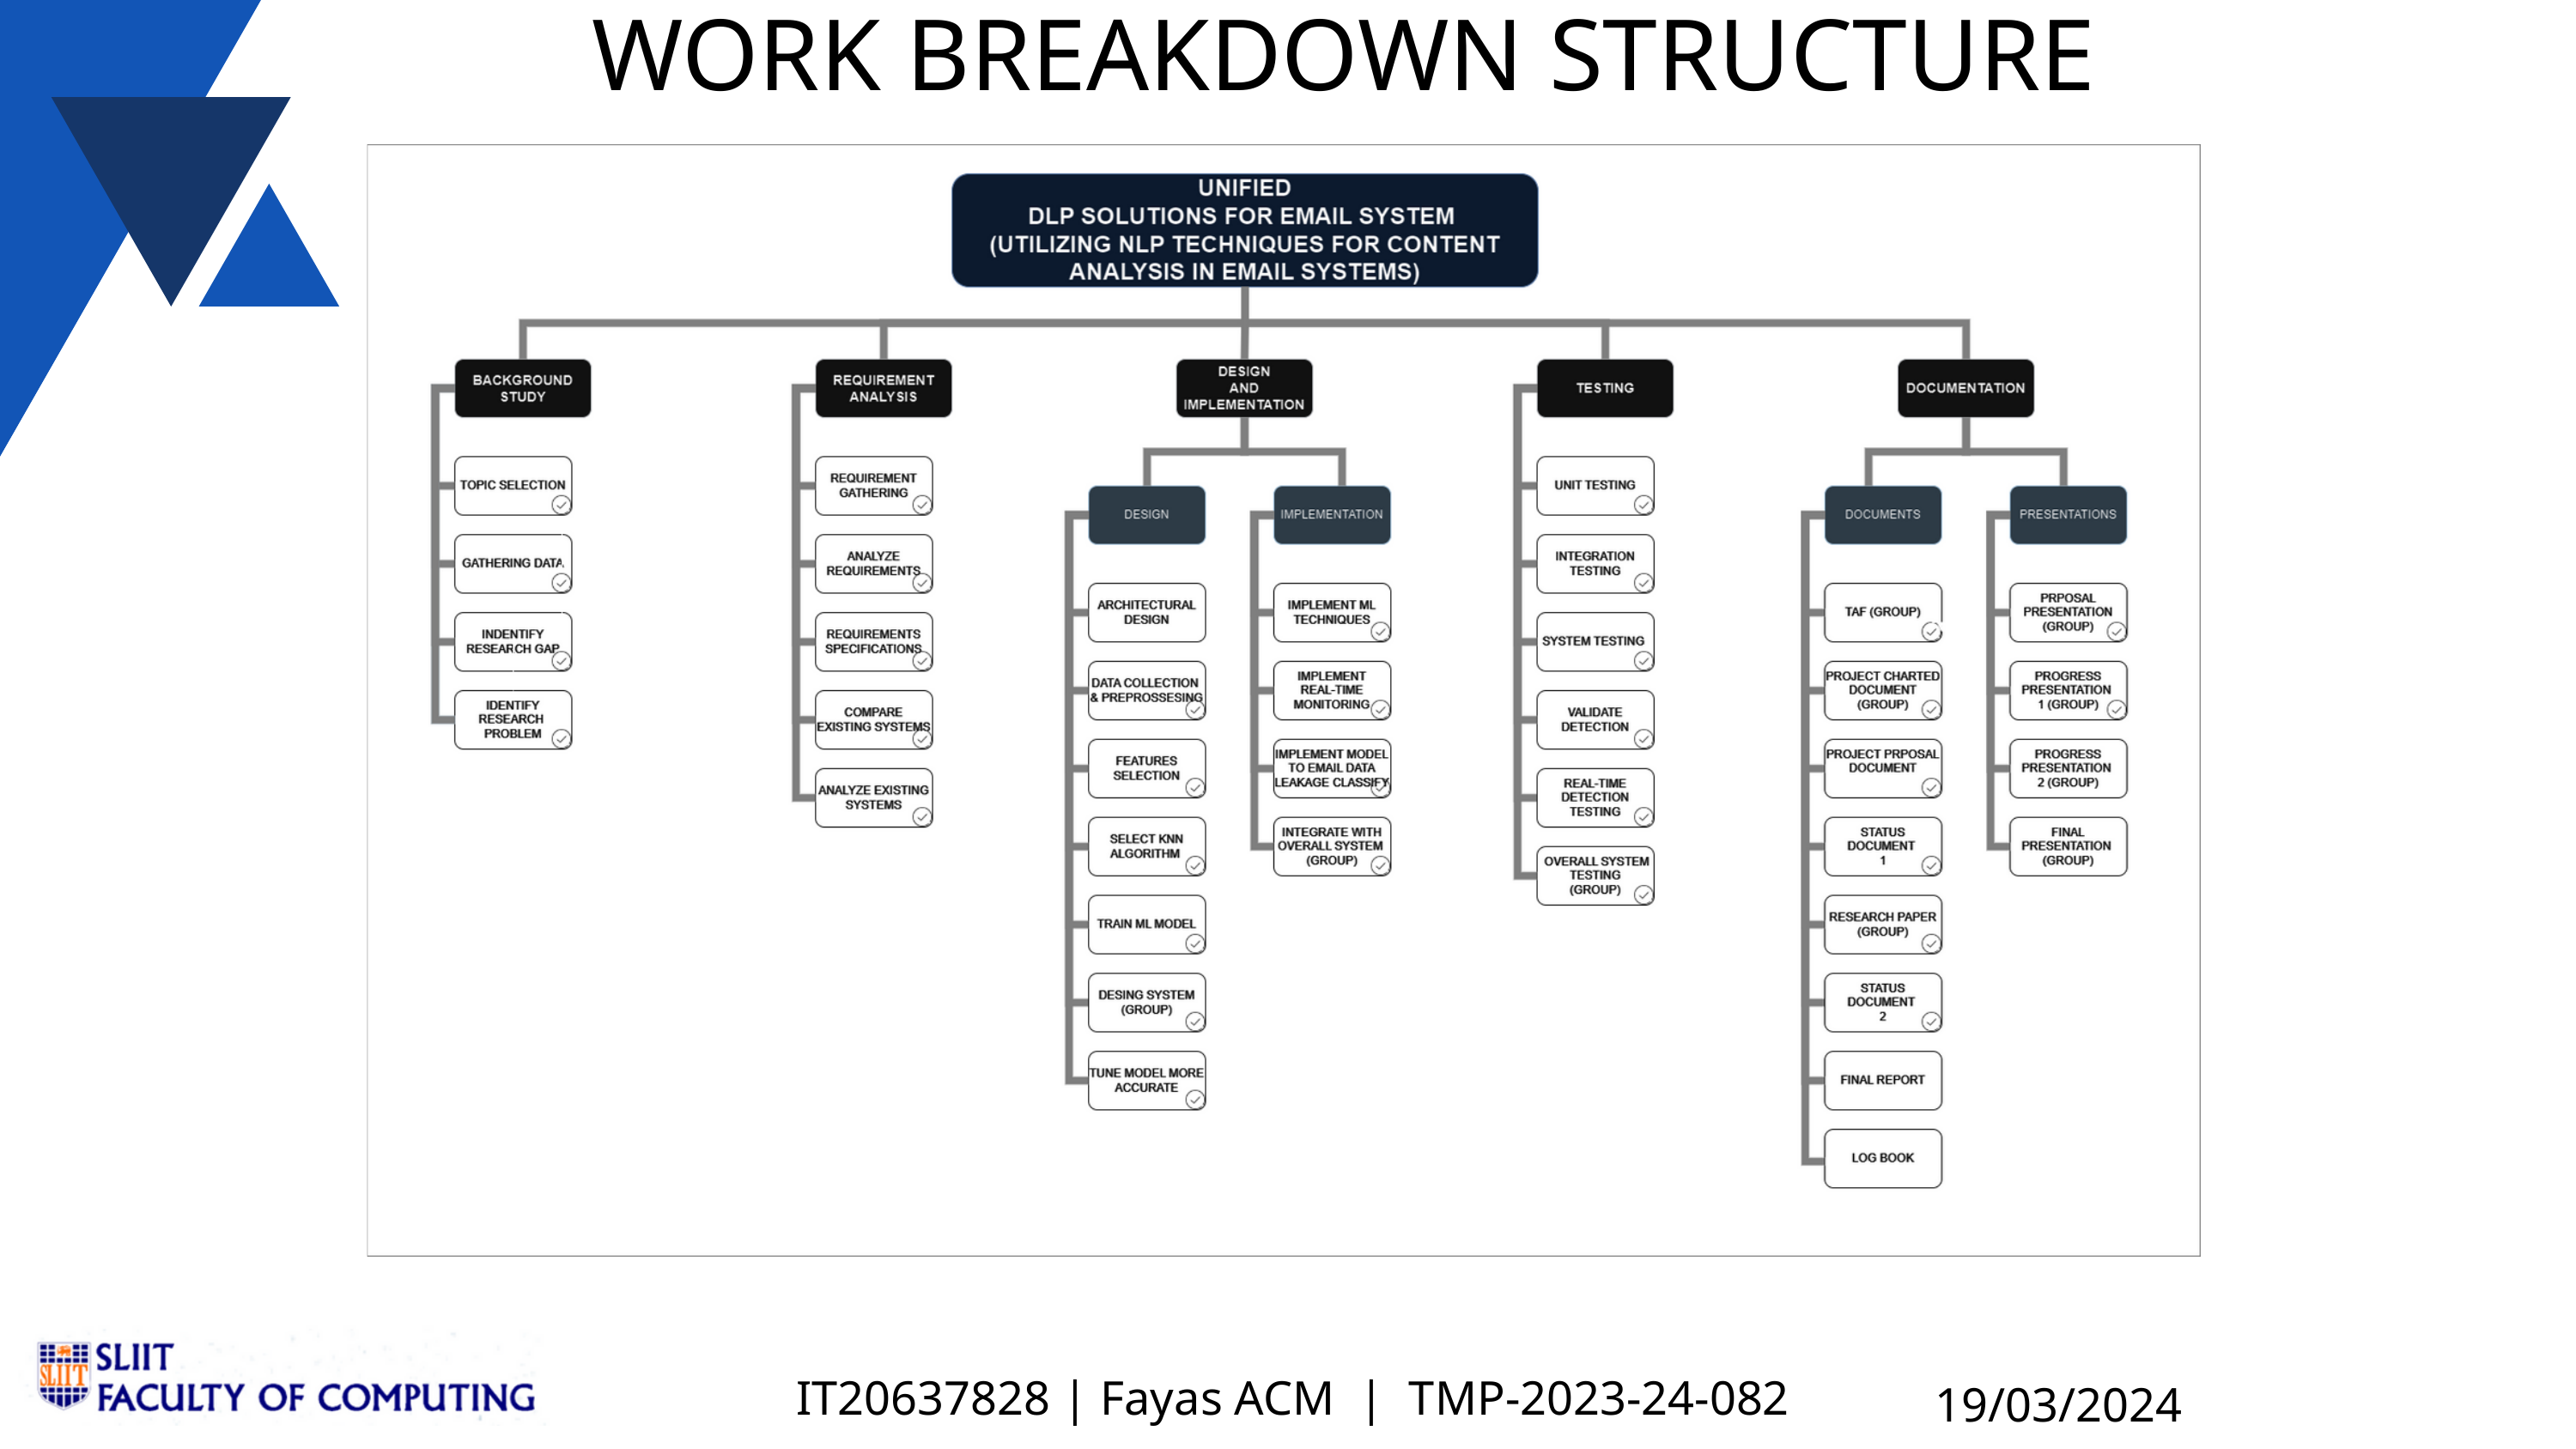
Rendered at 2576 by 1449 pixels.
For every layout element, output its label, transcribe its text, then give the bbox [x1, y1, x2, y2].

text_box WORK BREAKDOWN STRUCTURE [592, 0, 2576, 227]
text_box 19/03/2024 [1912, 1366, 2206, 1432]
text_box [198, 183, 340, 307]
text_box [367, 144, 2201, 1258]
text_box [51, 96, 291, 307]
text_box [18, 1319, 557, 1426]
text_box IT20637828 | Fayas ACM | TMP-2023-24-082 [687, 1359, 1899, 1425]
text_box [0, 0, 393, 521]
